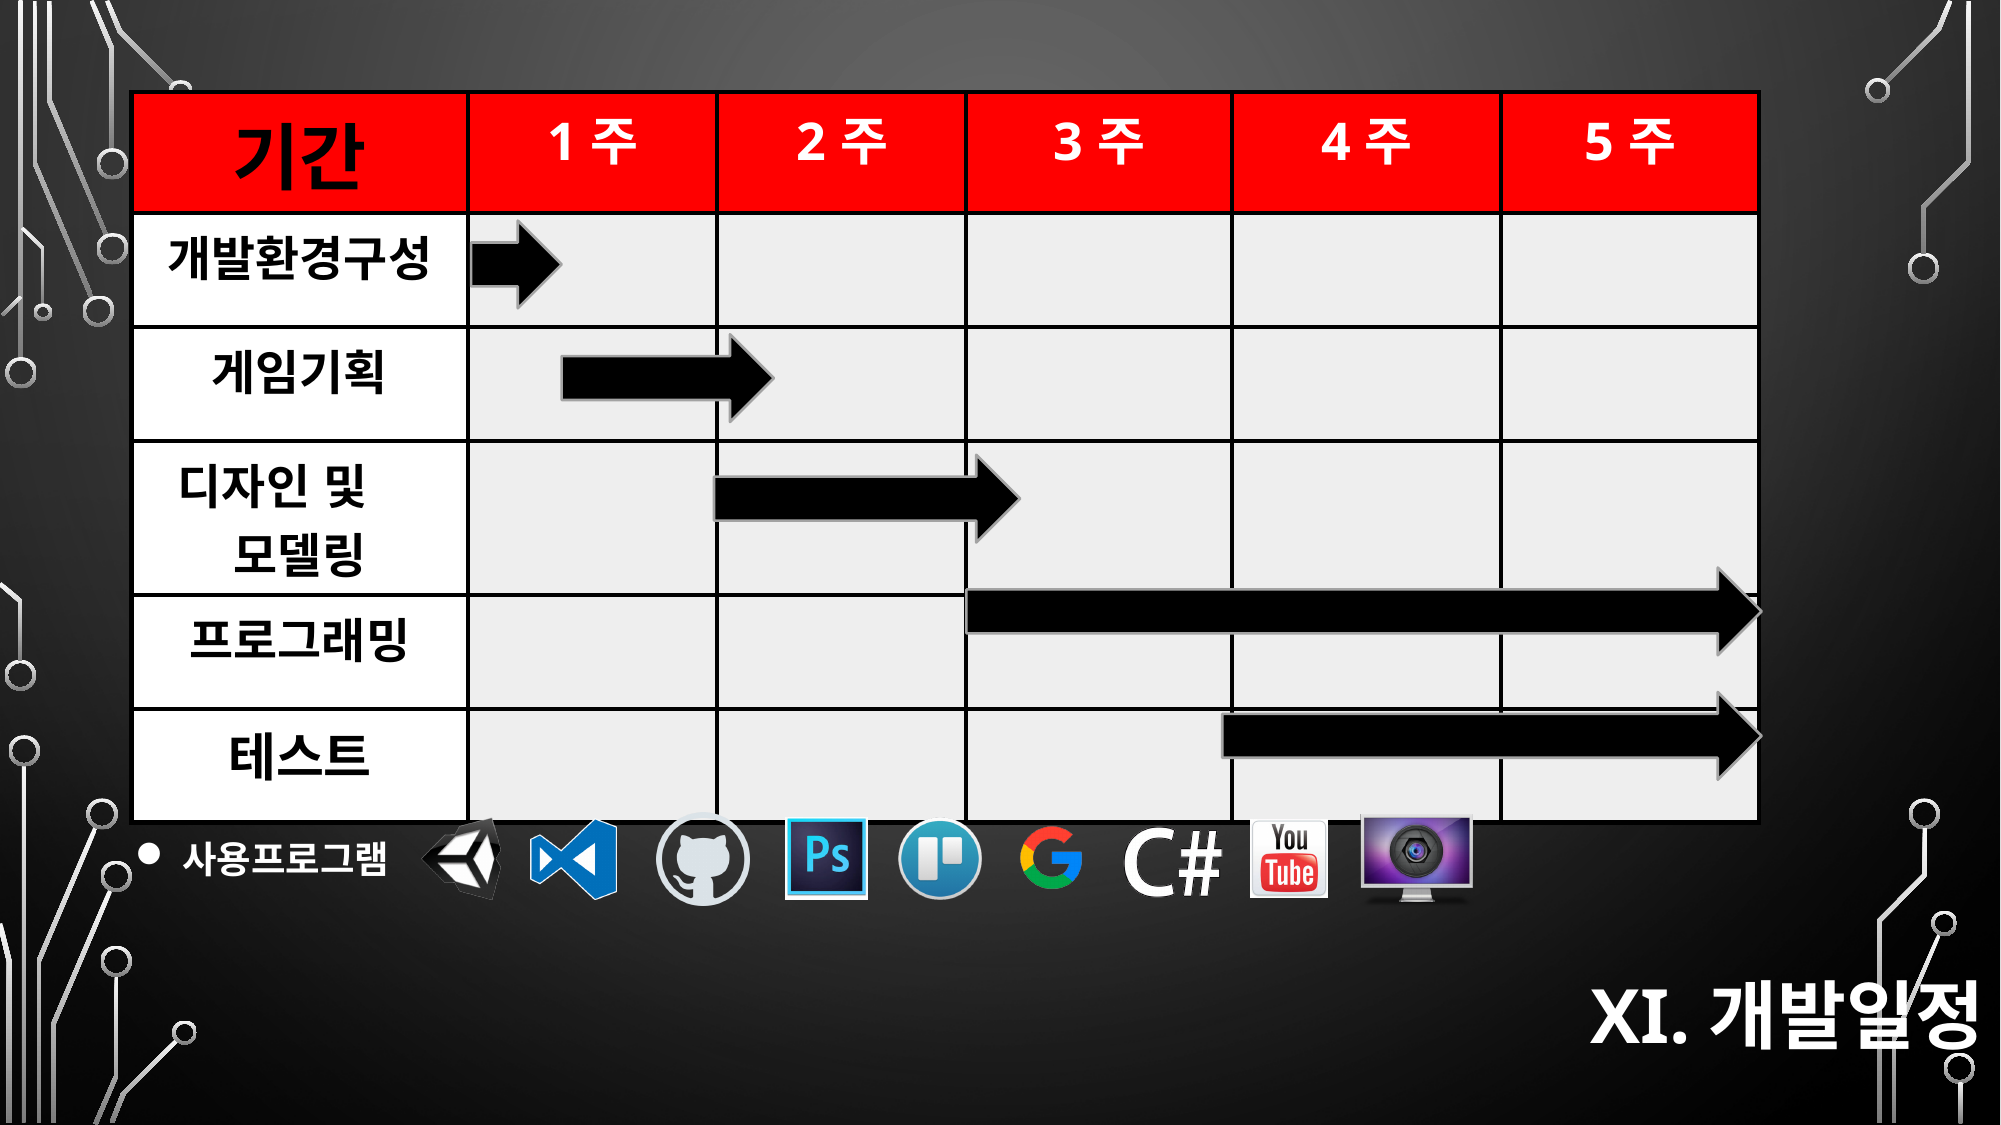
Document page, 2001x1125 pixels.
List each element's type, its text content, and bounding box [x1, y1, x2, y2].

text_box [469, 219, 563, 310]
text_box 사용프로그램 [120, 828, 420, 889]
text_box [1220, 690, 1763, 781]
picture [420, 817, 501, 900]
picture [1358, 799, 1475, 916]
table_cell [719, 597, 964, 707]
table_cell [719, 215, 964, 325]
table_cell [470, 329, 715, 439]
table_cell [1503, 619, 1757, 707]
table_header 5주 [1503, 94, 1757, 211]
picture [898, 817, 982, 900]
table_cell [719, 329, 964, 439]
table_cell [719, 443, 964, 475]
picture [1019, 826, 1082, 890]
table_header 기간 [134, 94, 466, 211]
table_cell [968, 215, 1230, 325]
table_cell [719, 711, 964, 820]
table_cell [1503, 744, 1757, 820]
text_box [560, 333, 775, 424]
picture [785, 817, 868, 900]
table_cell [968, 635, 1230, 707]
table_cell [1234, 635, 1499, 707]
table_cell [470, 215, 715, 325]
picture [656, 812, 751, 906]
table_cell [719, 522, 964, 593]
table_header 1주 [470, 94, 715, 211]
table_cell [1234, 443, 1499, 588]
text_box [965, 566, 1763, 657]
picture [530, 818, 617, 900]
table_cell [968, 329, 1230, 439]
picture [1123, 826, 1223, 898]
table_cell [470, 597, 715, 707]
table_cell 디자인 및 모델링 [134, 443, 466, 593]
table_header 2주 [719, 94, 964, 211]
table_cell [1503, 443, 1757, 593]
picture [1249, 819, 1329, 898]
title XI.개발일정 [375, 913, 2000, 1125]
table_cell [1234, 215, 1499, 325]
table_header 3주 [968, 94, 1230, 211]
table_cell [1234, 329, 1499, 439]
table_cell [470, 711, 715, 820]
table_header 4주 [1234, 94, 1499, 211]
table_cell 테스트 [134, 711, 466, 820]
table_cell 프로그래밍 [134, 597, 466, 707]
table_cell 게임기획 [134, 329, 466, 439]
table_cell [1740, 711, 1757, 728]
table_cell [1234, 760, 1499, 820]
table_cell [968, 443, 1230, 588]
text_box [712, 453, 1022, 544]
table_cell [1503, 215, 1757, 325]
table_cell [968, 711, 1230, 820]
table_cell 개발환경구성 [134, 215, 466, 325]
table_cell [1503, 329, 1757, 439]
table_cell [470, 443, 715, 593]
